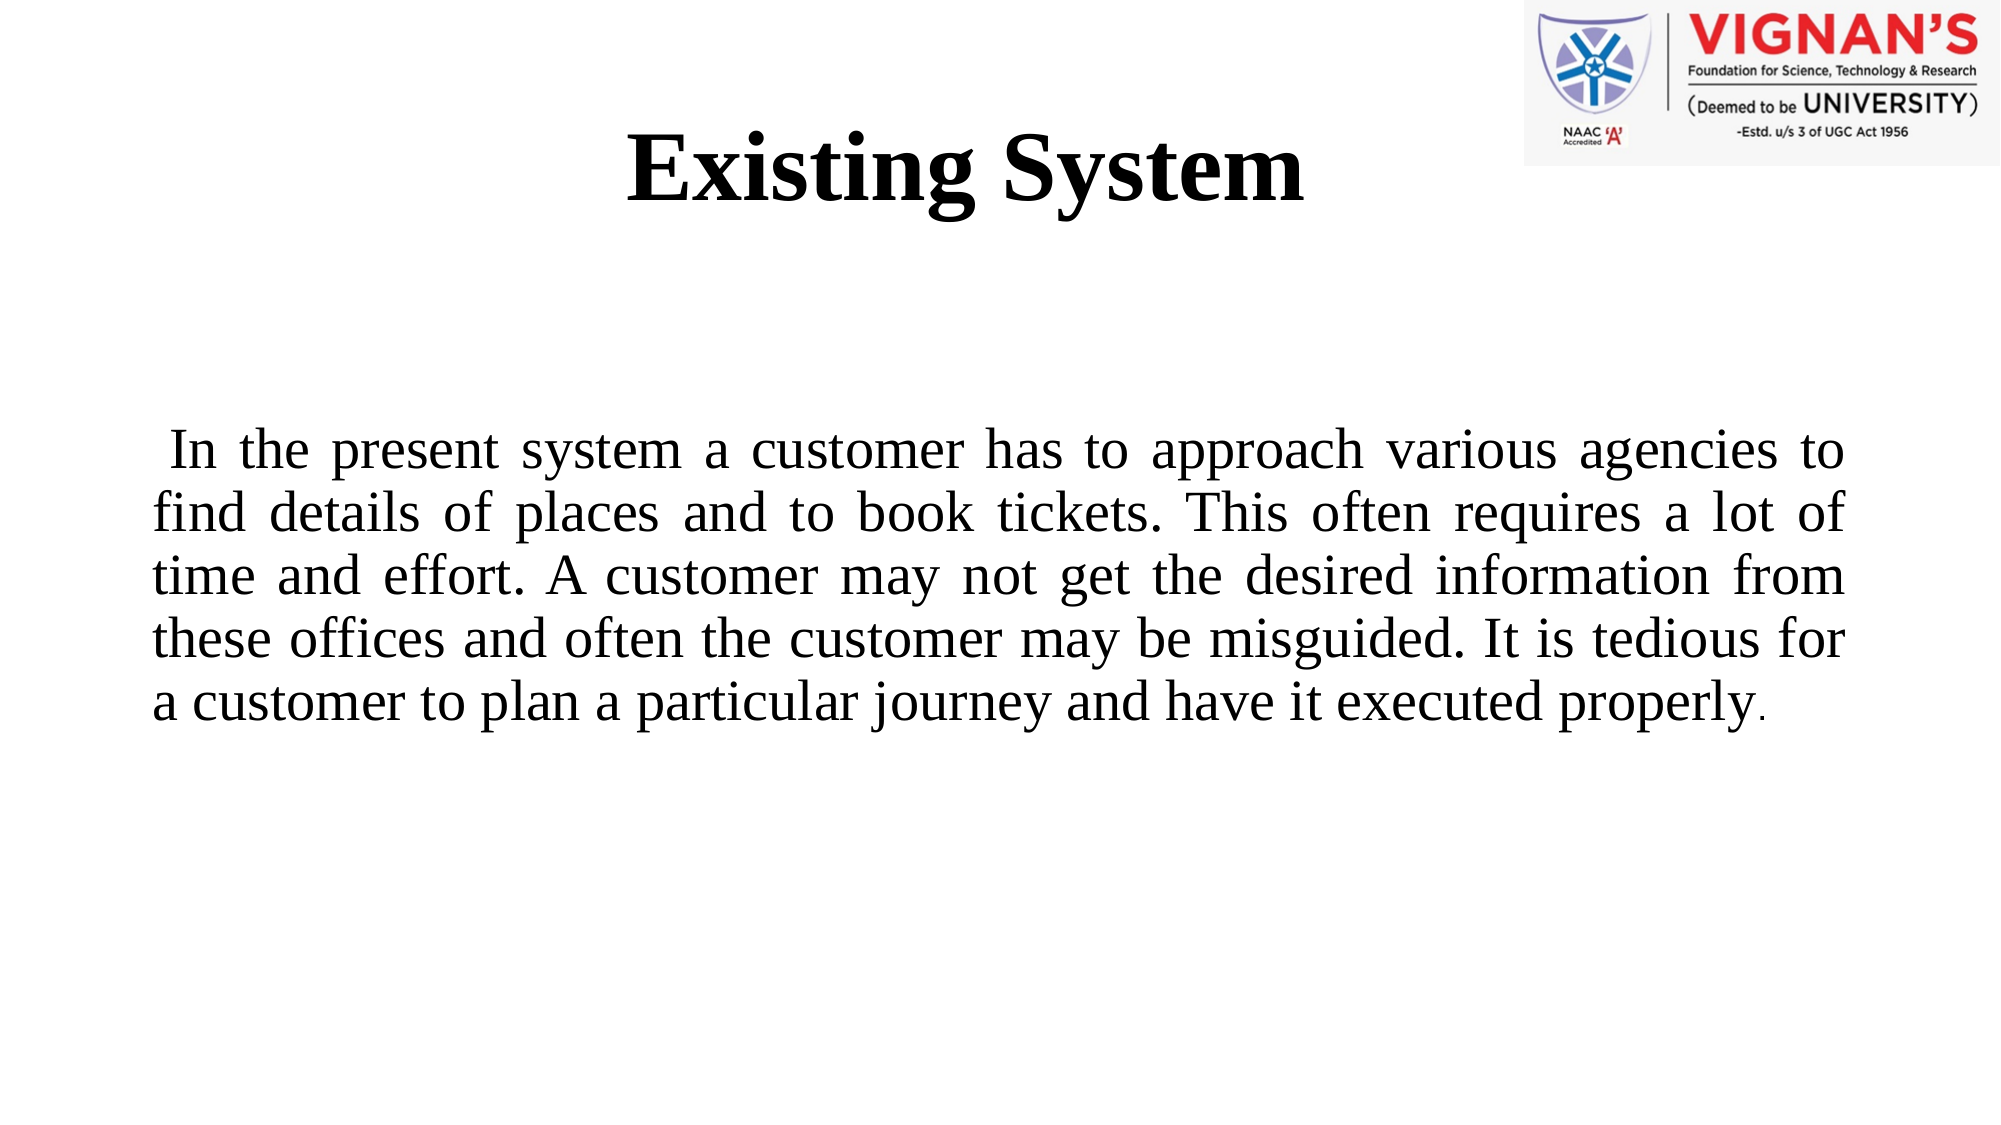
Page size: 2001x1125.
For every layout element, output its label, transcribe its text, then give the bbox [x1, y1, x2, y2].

picture [1524, 0, 2000, 166]
list In the present system a customer has to approach various agencies to find details of places and to book tickets. This often requires a lot of time and effort. A customer may not get the desired information from these offices and often the customer may be misguided. It is tedious for a customer to plan a particular journey and have it executed properly. [137, 411, 1863, 1125]
title Existing System [137, 59, 1863, 278]
